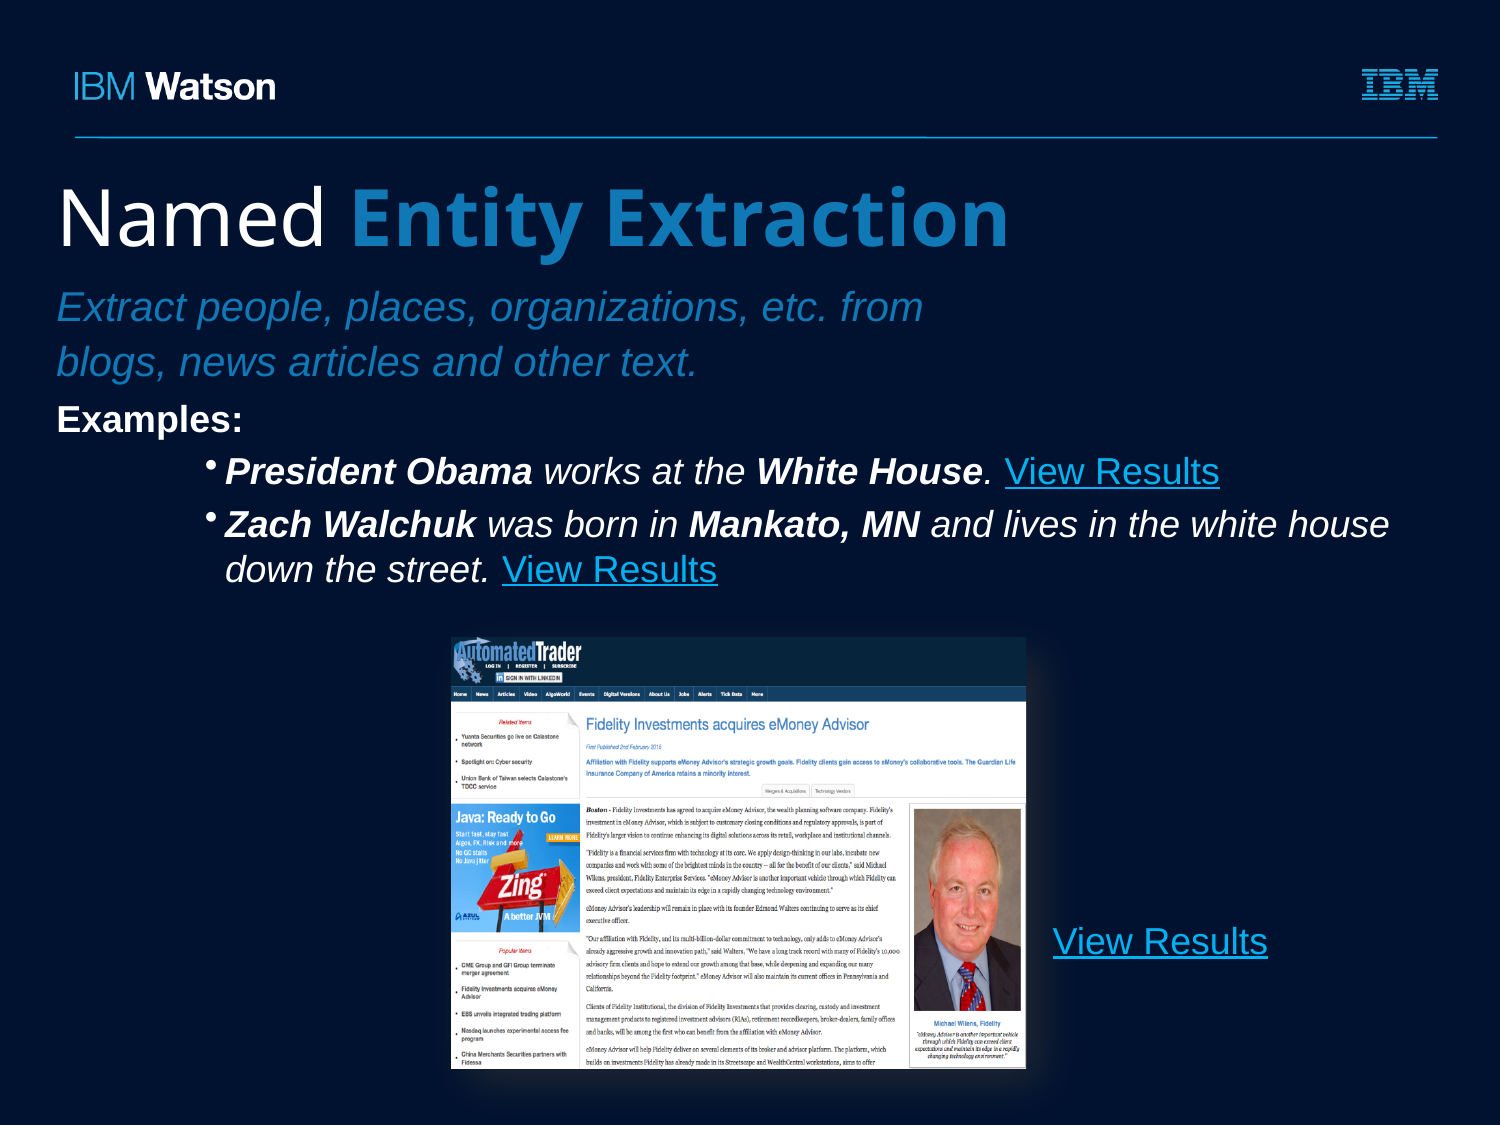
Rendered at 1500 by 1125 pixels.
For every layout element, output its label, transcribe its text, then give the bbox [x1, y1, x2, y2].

picture [75, 72, 275, 100]
picture [450, 637, 1027, 1069]
list Examples: President Obama works at the White House. View Results Zach Walchuk was born in Mankato, MN and lives in the white house down the street. View Results [56, 337, 1471, 1125]
text_box View Results [1038, 909, 1289, 970]
subtitle Extract people, places, organizations, etc. from blogs, news articles and other text. [56, 275, 1032, 376]
text_box Named Entity Extraction [56, 165, 1407, 265]
picture [1362, 69, 1438, 100]
